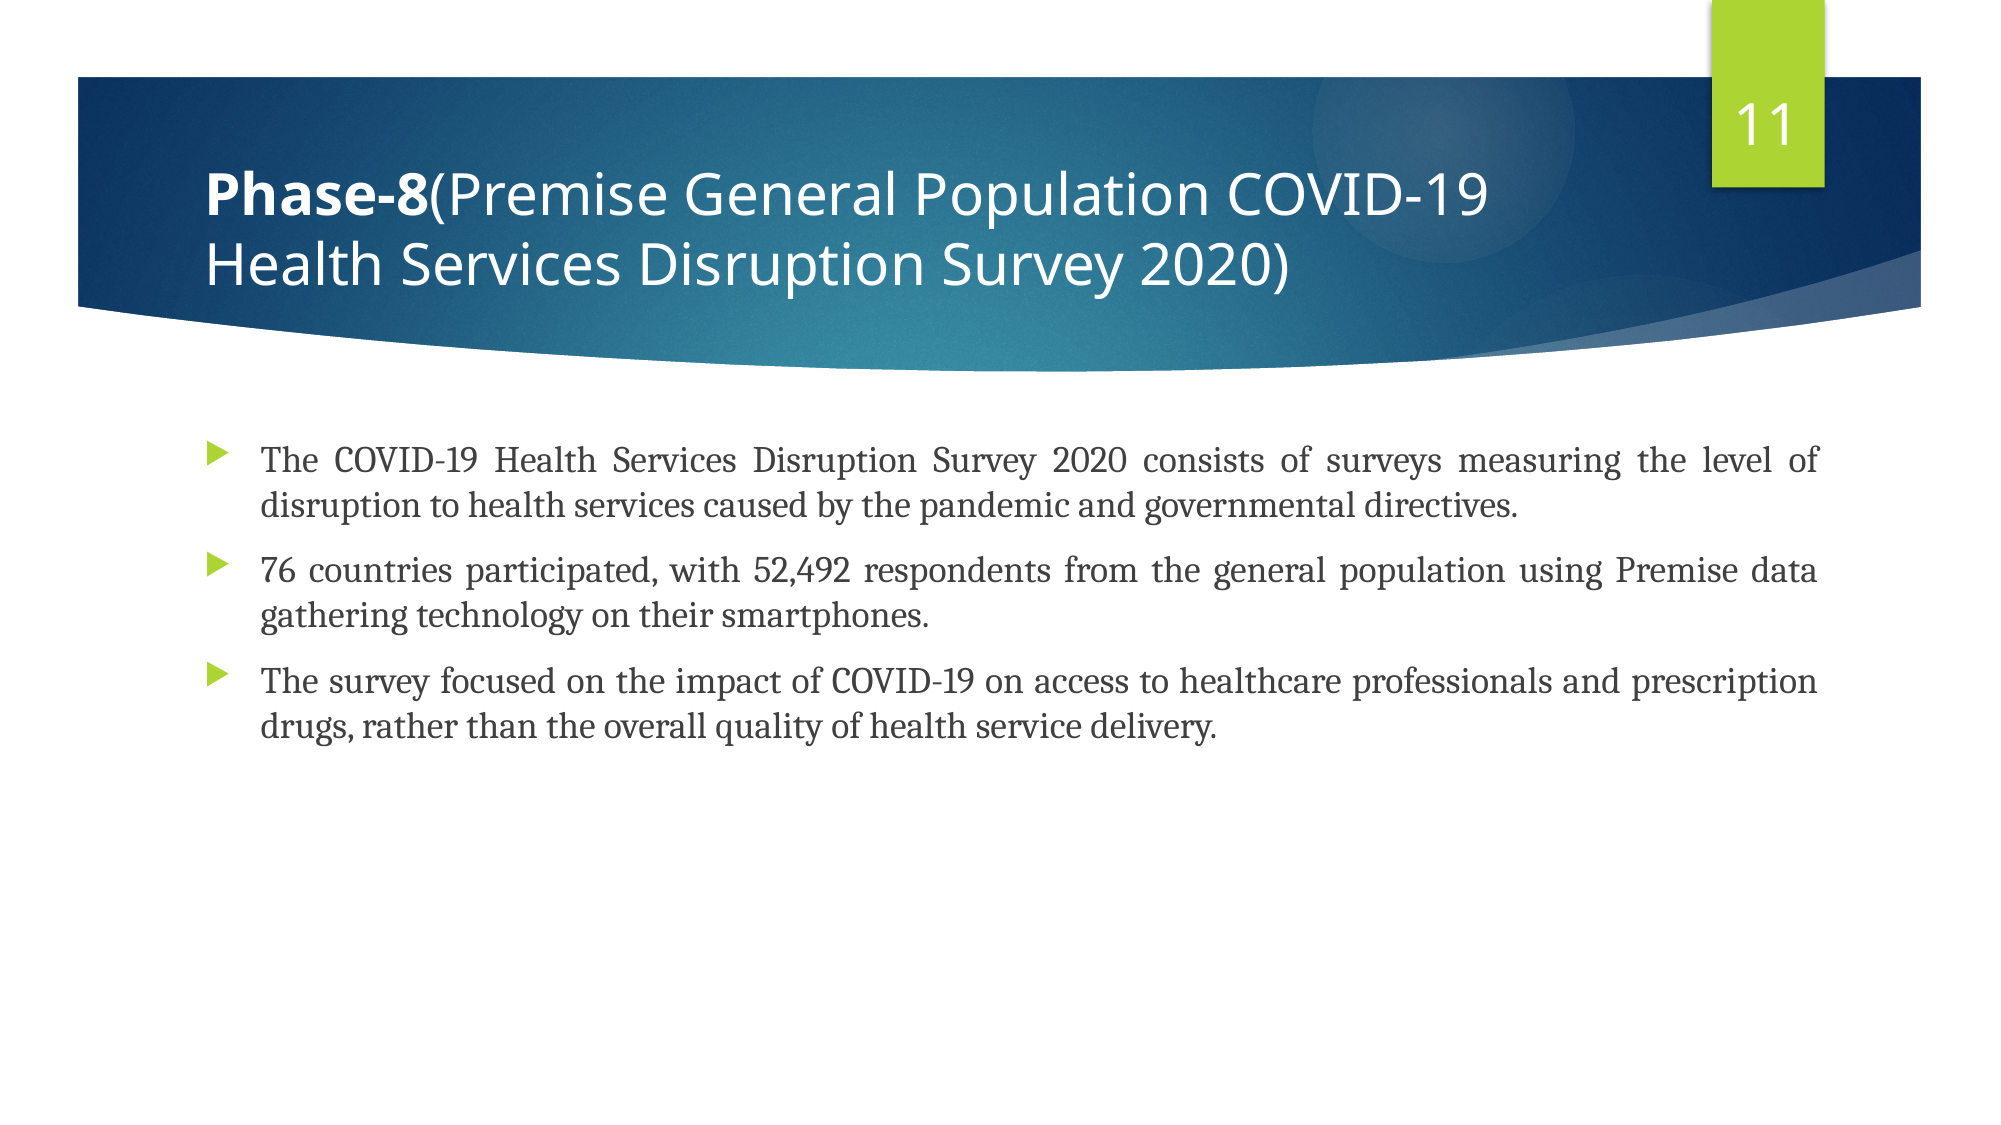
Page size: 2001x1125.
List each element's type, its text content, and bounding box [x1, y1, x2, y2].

title Phase-8(Premise General Population COVID-19 Health Services Disruption Survey 2020) [189, 159, 1627, 354]
list The COVID-19 Health Services Disruption Survey 2020 consists of surveys measuring the level of disruption to health services caused by the pandemic and governmental directives. 76 countries participated, with 52,492 respondents from the general population using Premise data gathering technology on their smartphones. The survey focused on the impact of COVID-19 on access to healthcare professionals and prescription drugs, rather than the overall quality of health service delivery. [189, 427, 1836, 988]
slide_number 11 [1698, 48, 1836, 175]
